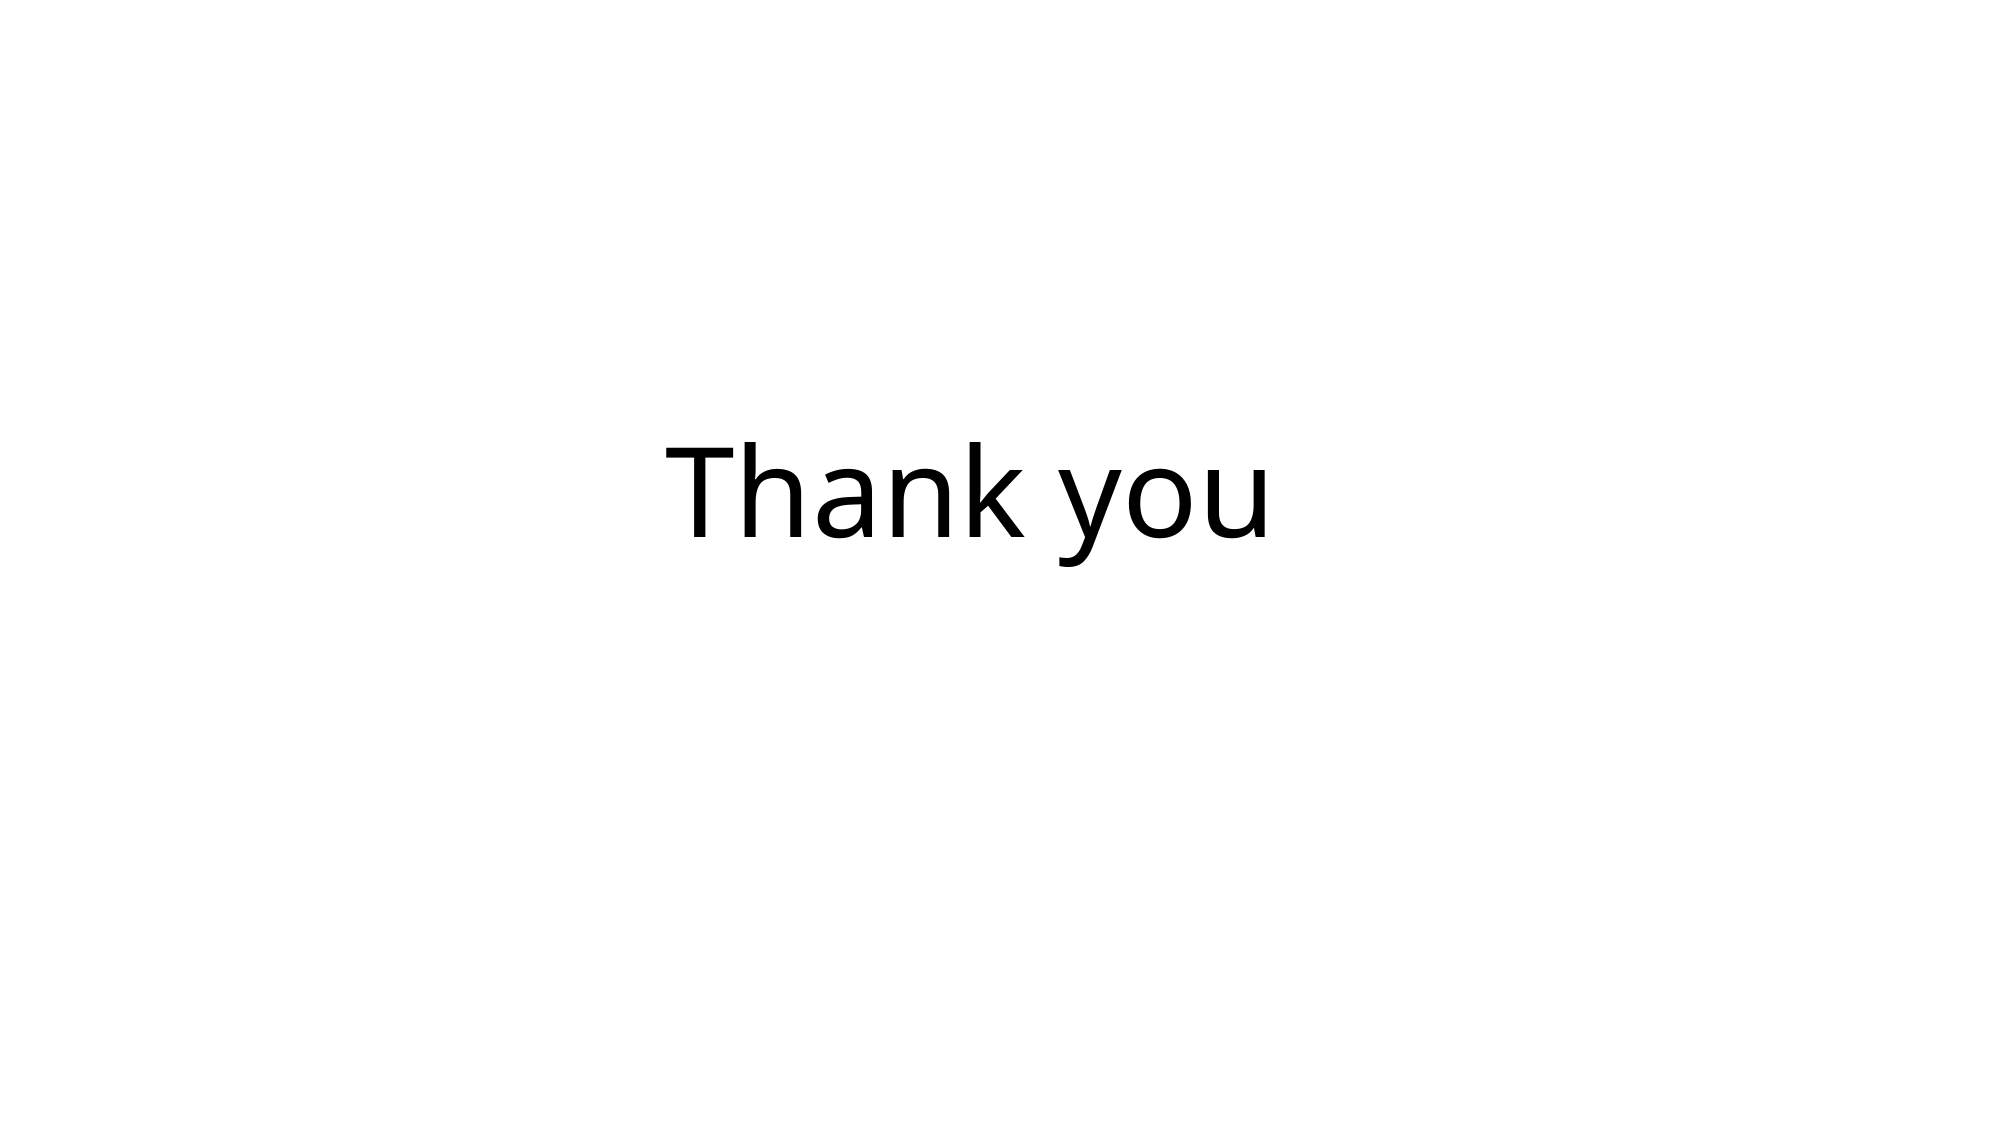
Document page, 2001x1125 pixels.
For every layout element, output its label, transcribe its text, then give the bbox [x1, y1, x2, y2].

title Thank you [650, 422, 1450, 703]
